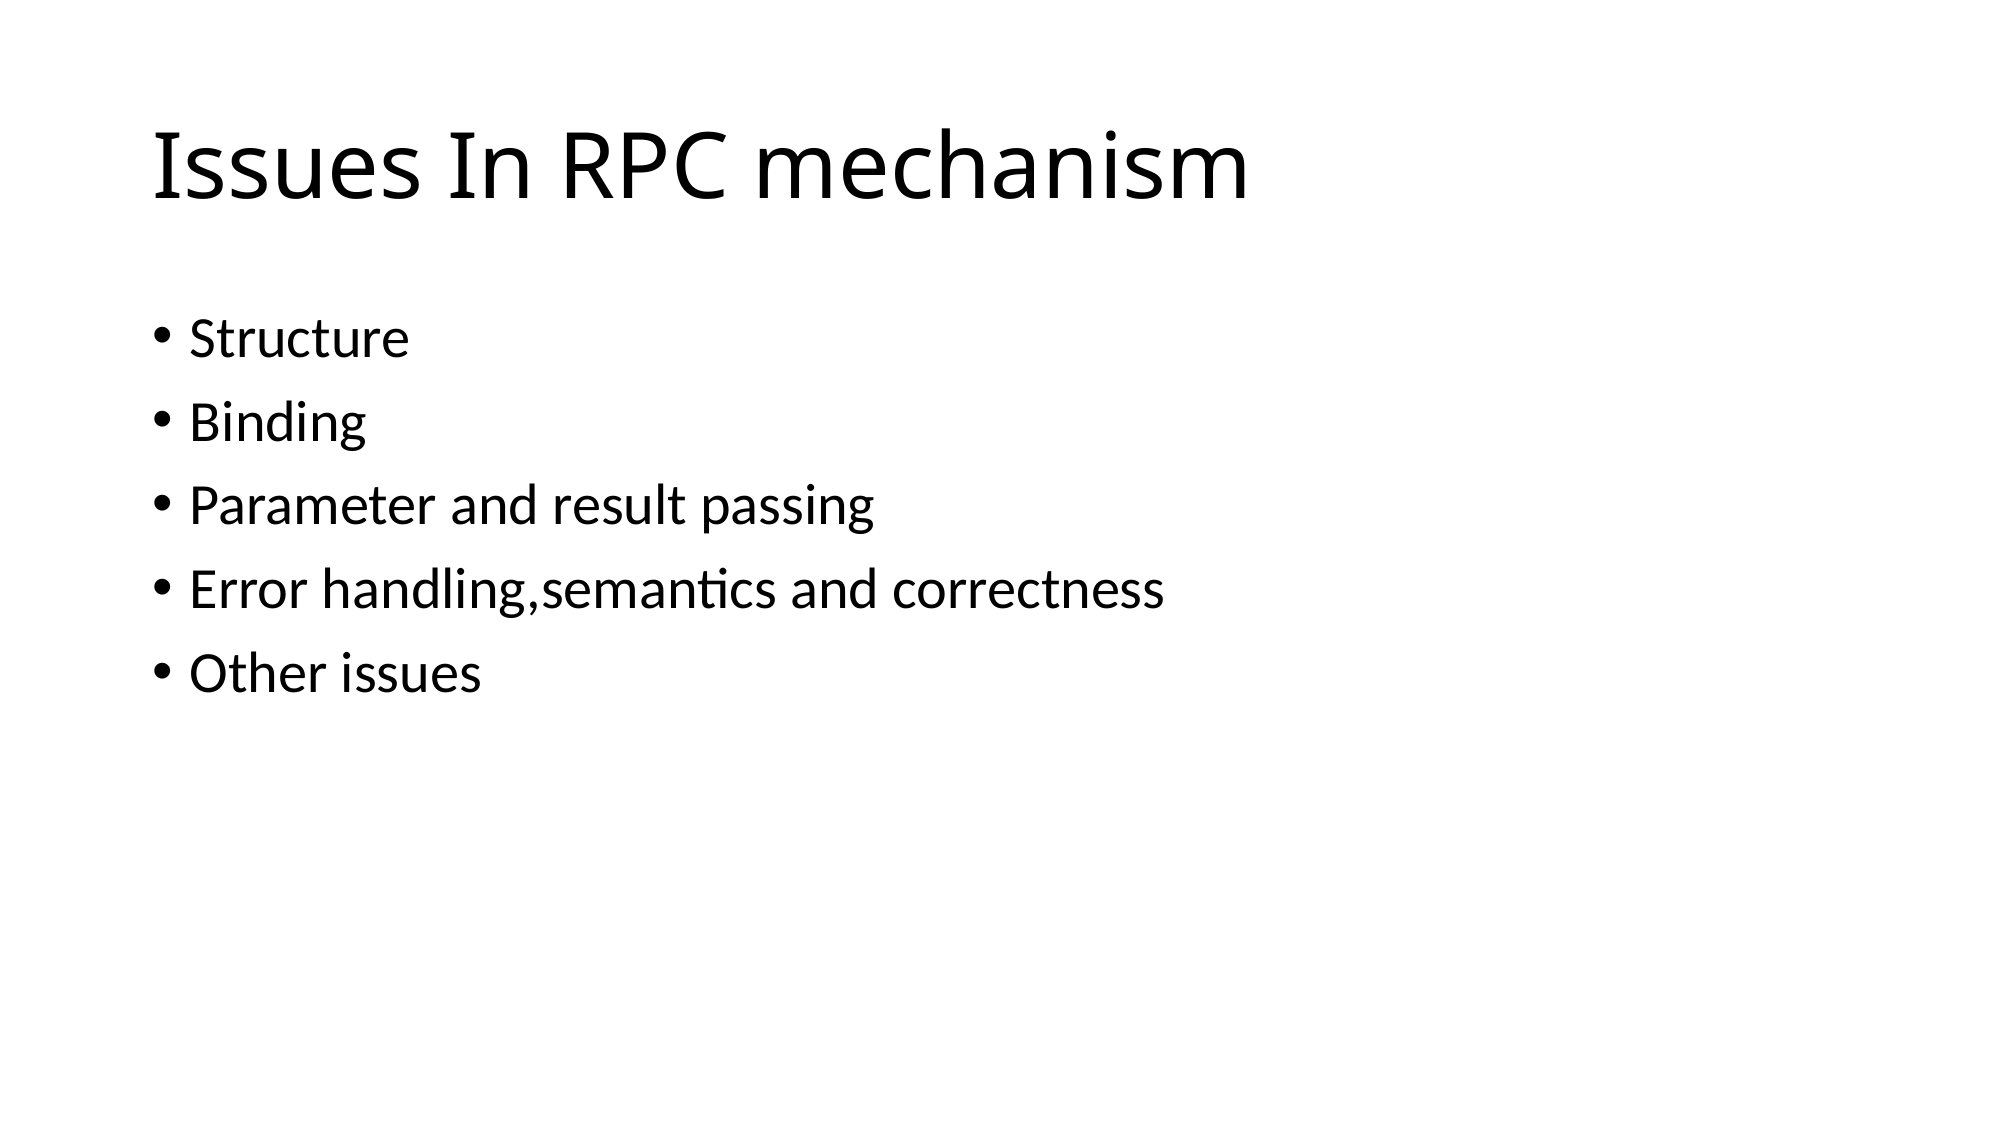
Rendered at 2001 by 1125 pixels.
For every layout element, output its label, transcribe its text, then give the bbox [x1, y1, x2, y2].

list Structure Binding Parameter and result passing Error handling,semantics and correctness Other issues [137, 299, 1863, 1014]
title Issues In RPC mechanism [137, 59, 1863, 278]
